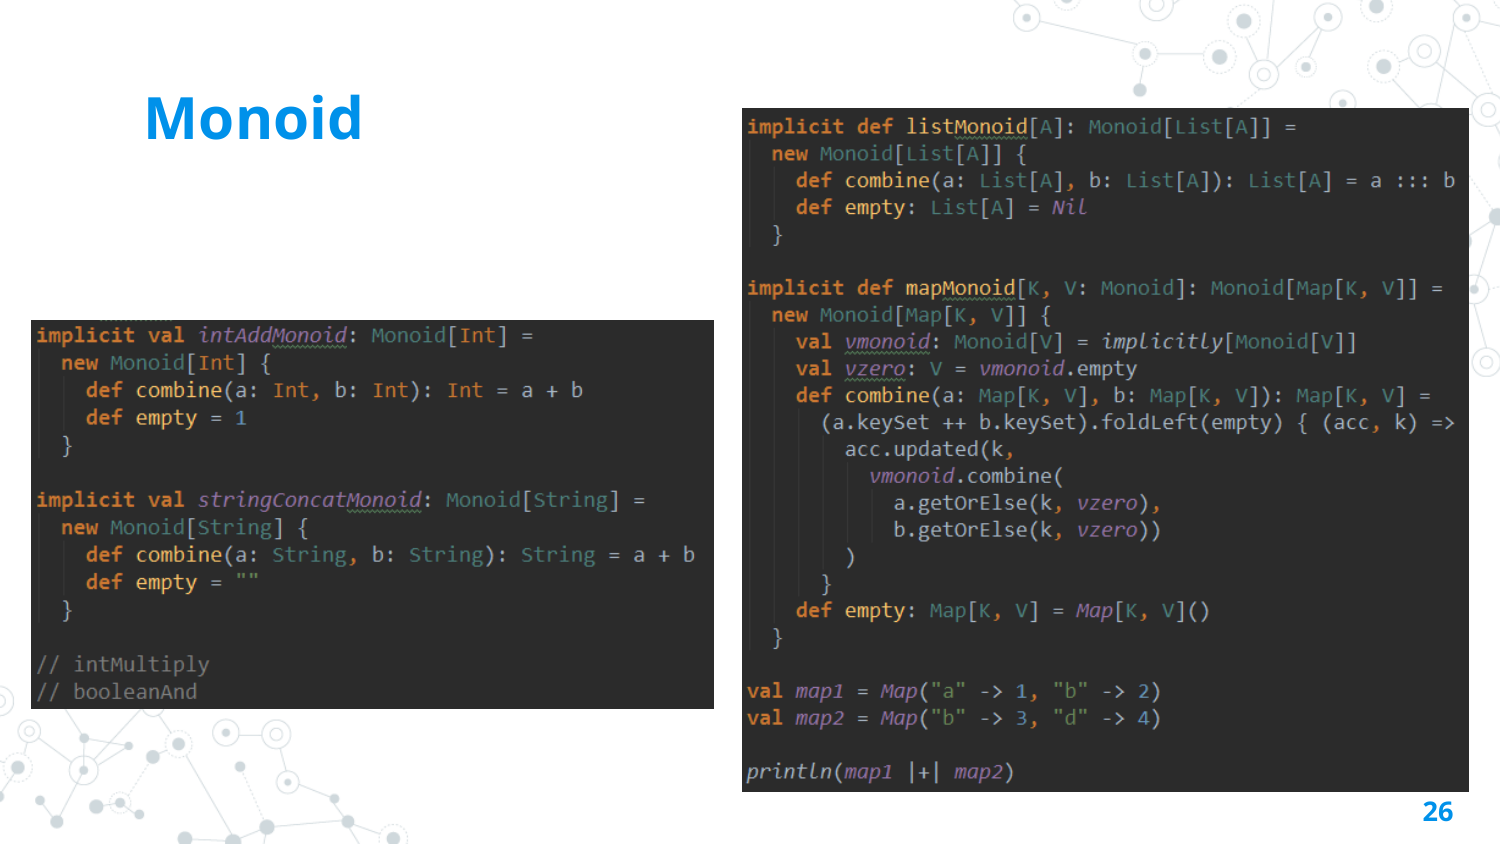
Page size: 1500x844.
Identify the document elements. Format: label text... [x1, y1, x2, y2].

title Monoid [128, 50, 1372, 166]
picture [0, 0, 1500, 844]
slide_number 26 [1378, 798, 1469, 844]
